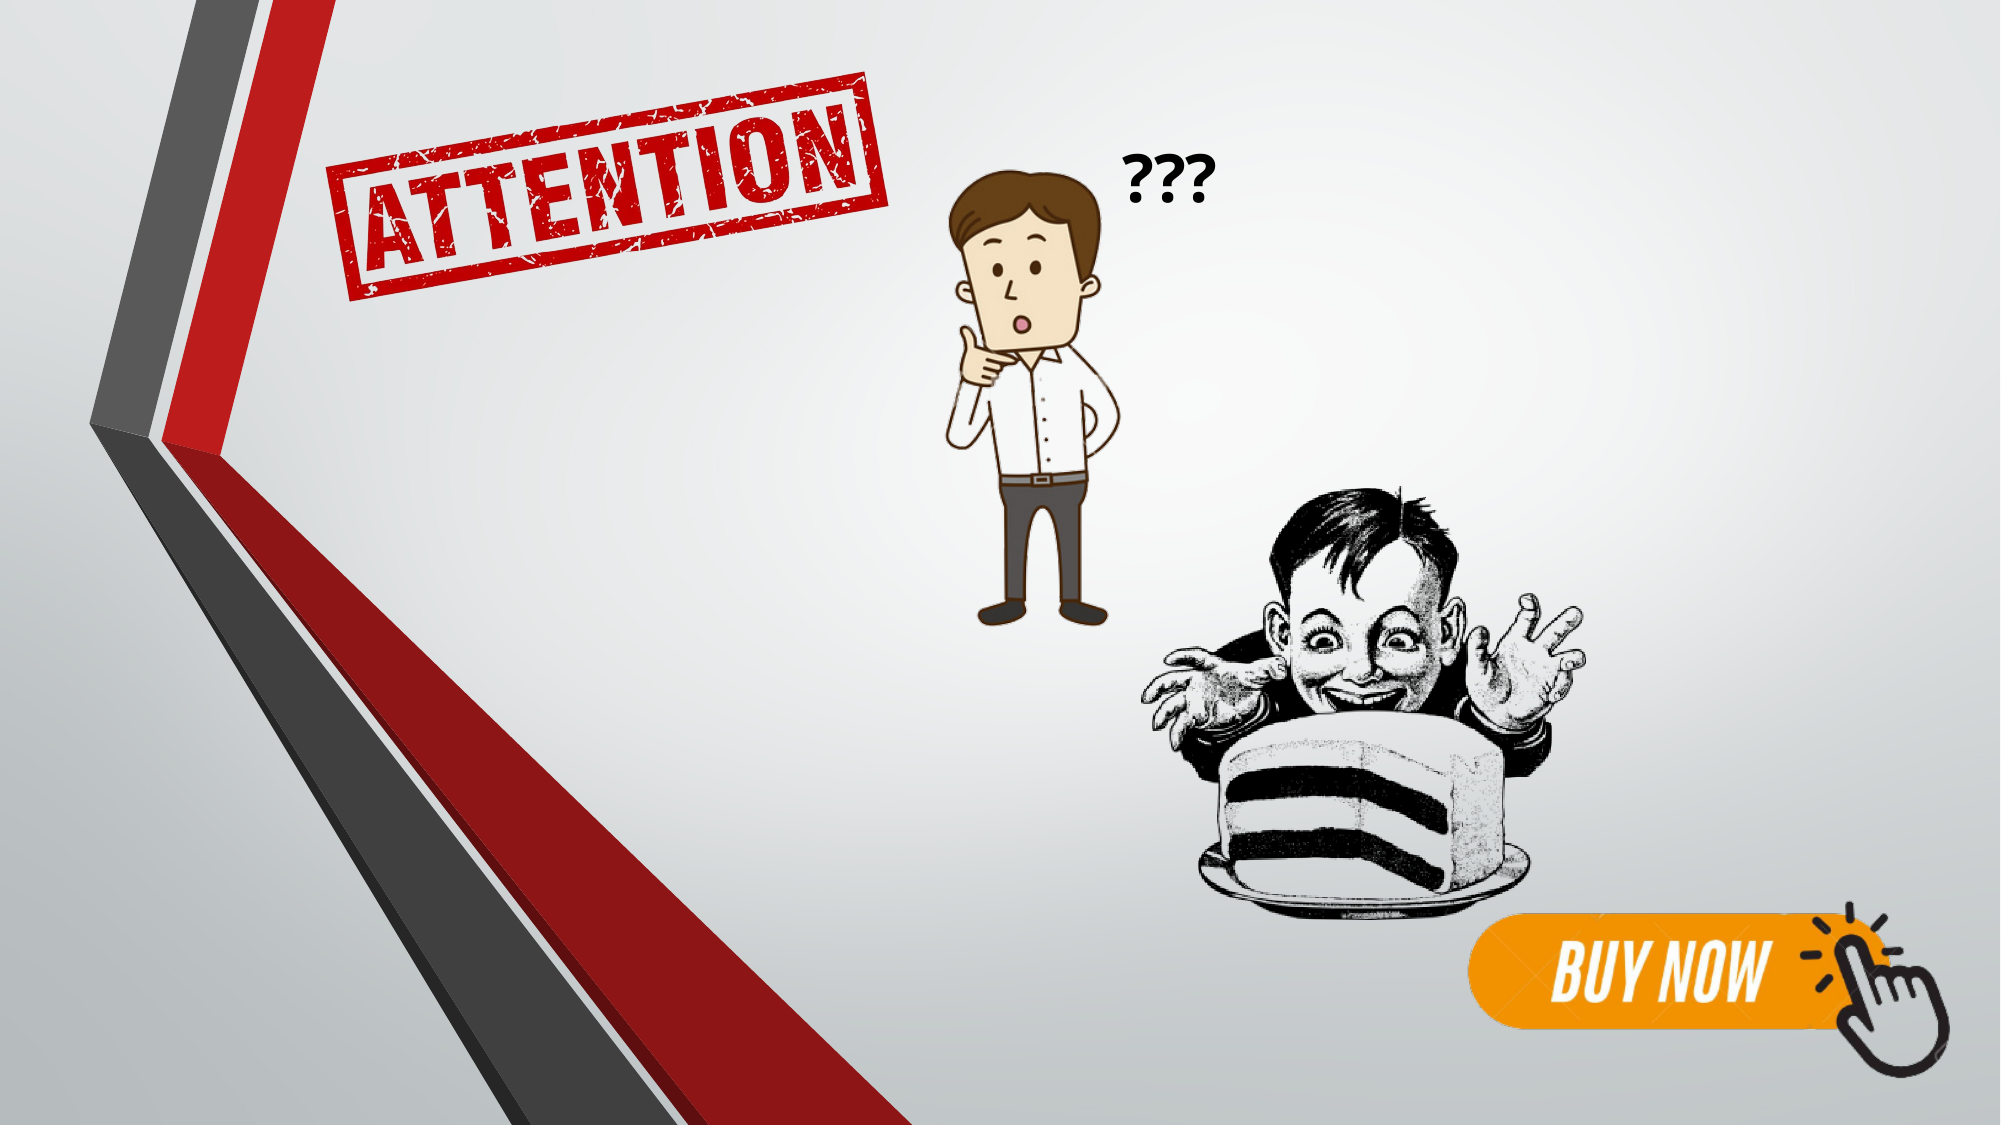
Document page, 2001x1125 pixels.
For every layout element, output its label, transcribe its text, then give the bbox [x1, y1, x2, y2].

text_box ??? [1143, 128, 1406, 224]
picture [316, 62, 2000, 1125]
